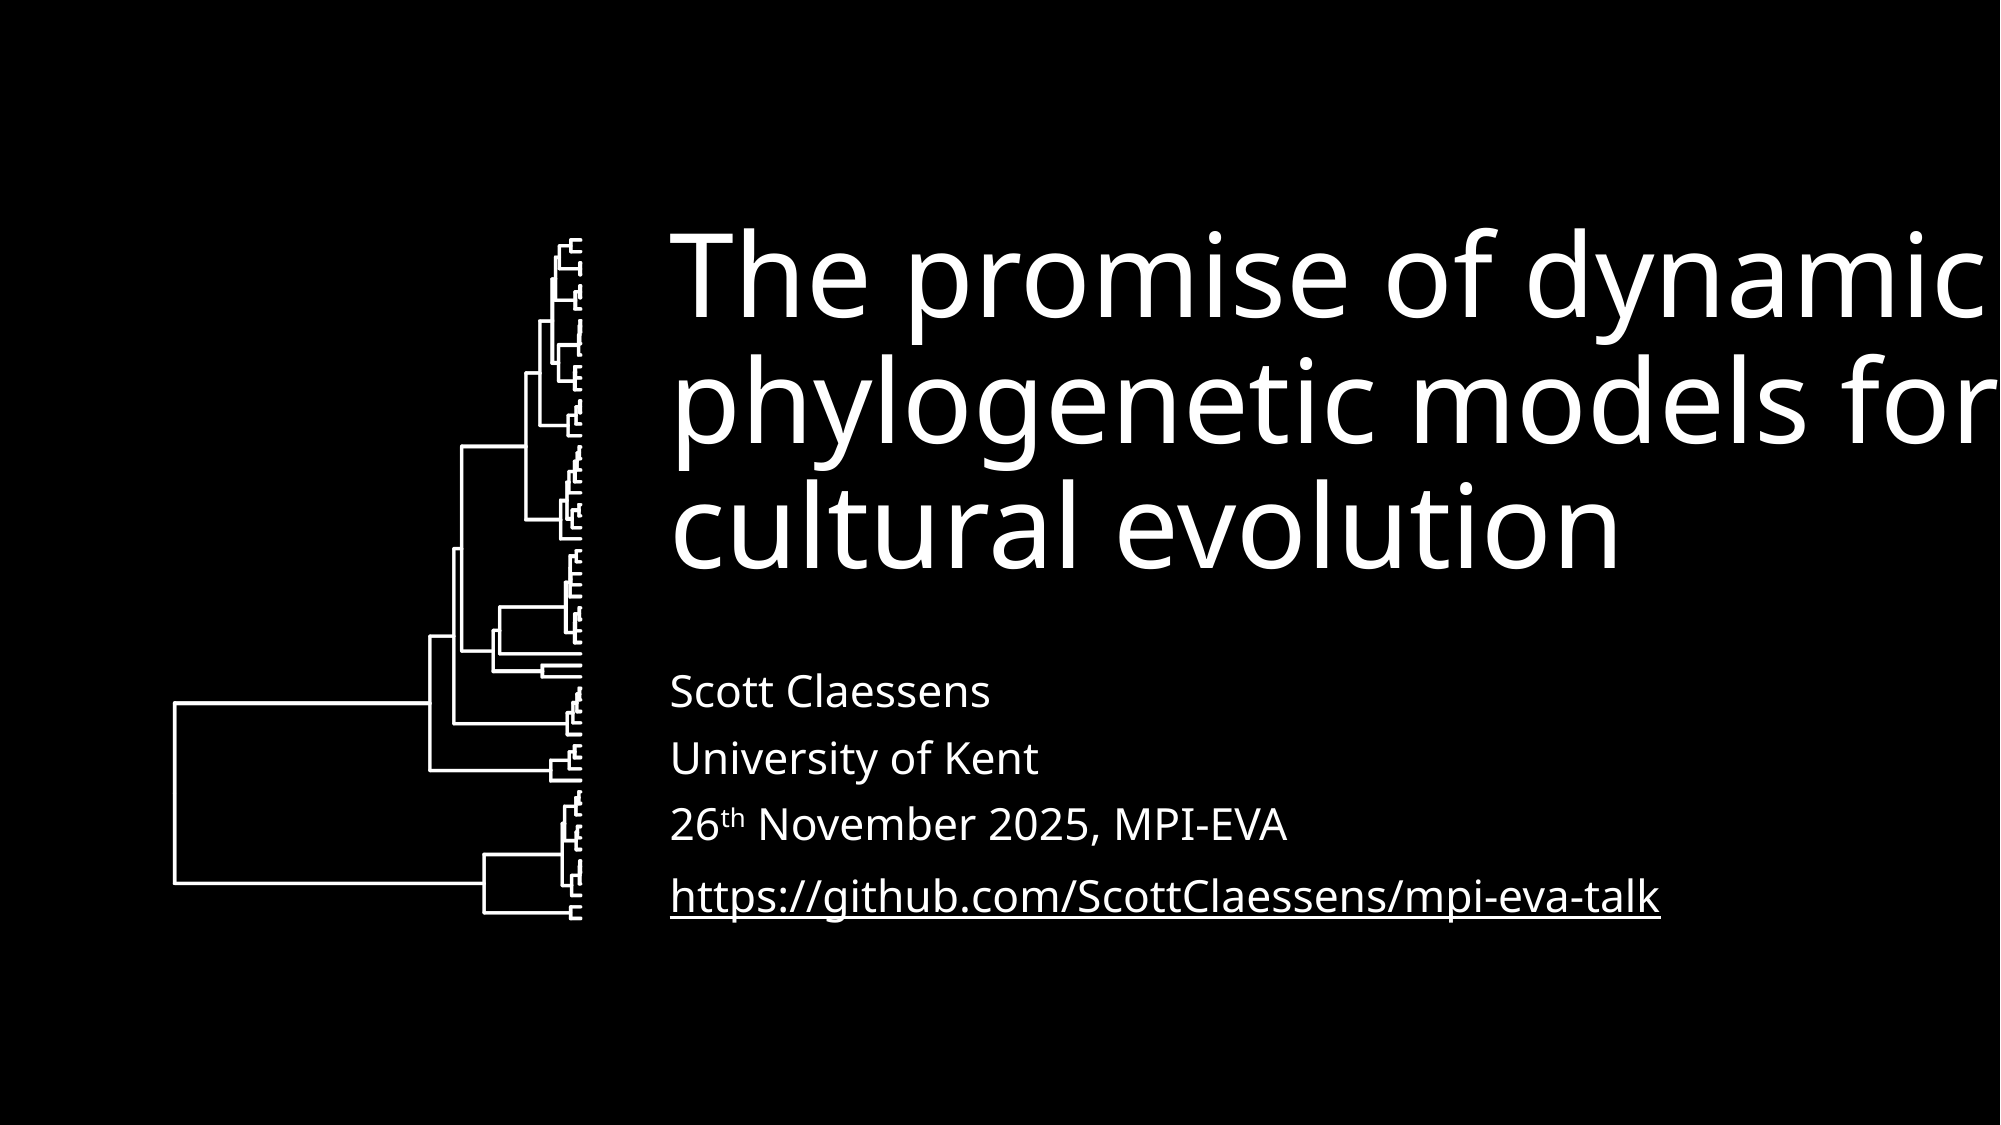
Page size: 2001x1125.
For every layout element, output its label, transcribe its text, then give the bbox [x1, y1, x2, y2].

title The promise of dynamic phylogenetic models for cultural evolution [654, 210, 2000, 602]
picture [126, 214, 619, 953]
subtitle Scott Claessens University of Kent 26th November 2025, MPI-EVA https://github.com/ScottClaessens/mpi-eva-talk [654, 661, 2000, 934]
